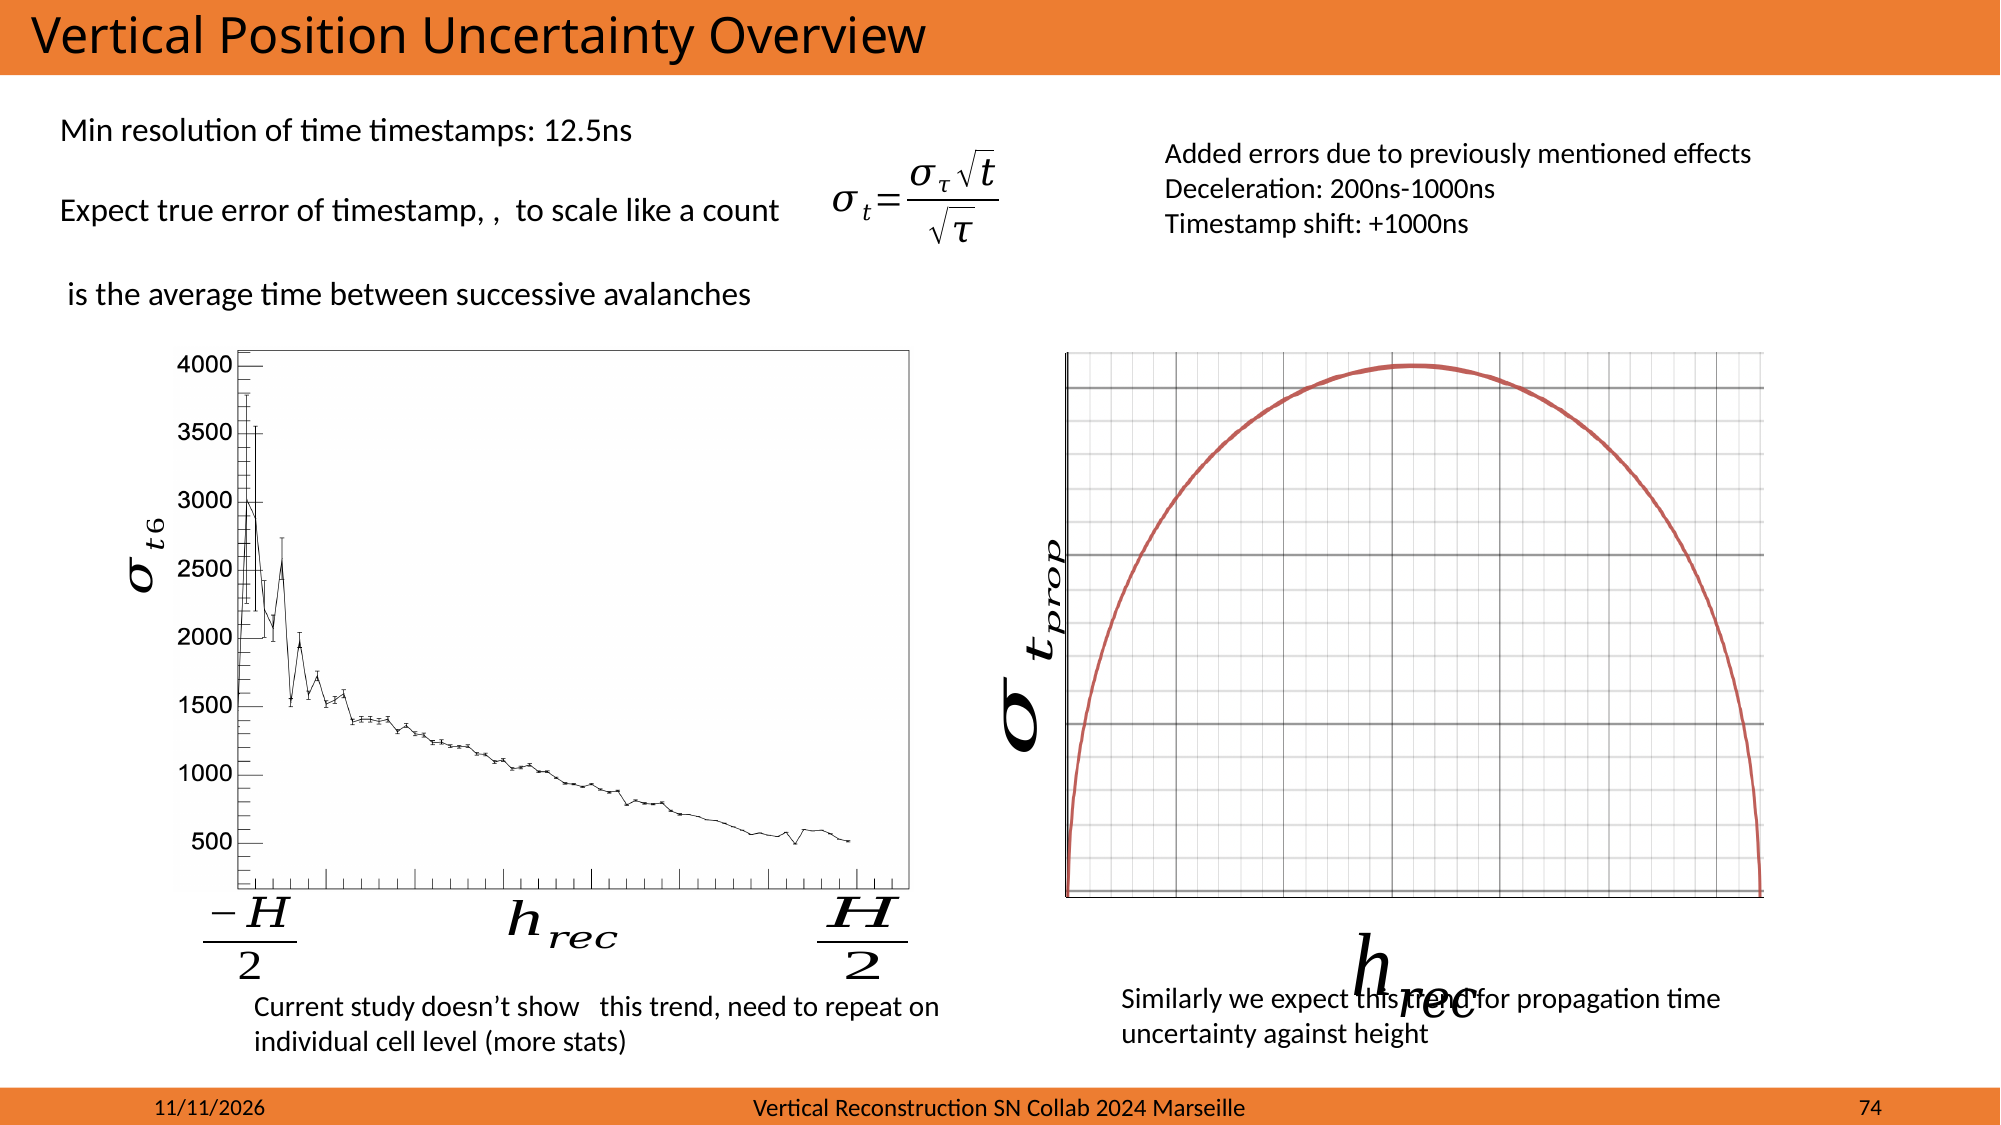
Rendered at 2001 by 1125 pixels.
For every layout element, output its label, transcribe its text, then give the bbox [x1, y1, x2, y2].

footer Vertical Reconstruction SN Collab 2024 Marseille [662, 1087, 1338, 1125]
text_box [114, 346, 914, 990]
text_box Added errors due to previously mentioned effects Deceleration: 200ns-1000ns Timestamp shift: +1000ns [1150, 127, 1808, 248]
slide_number 74 [1447, 1087, 1898, 1125]
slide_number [138, 1087, 589, 1125]
text_box Similarly we expect this trend for propagation time uncertainty against height [1106, 972, 1852, 1058]
title Vertical Position Uncertainty Overview [16, 0, 1742, 76]
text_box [981, 352, 1764, 1029]
